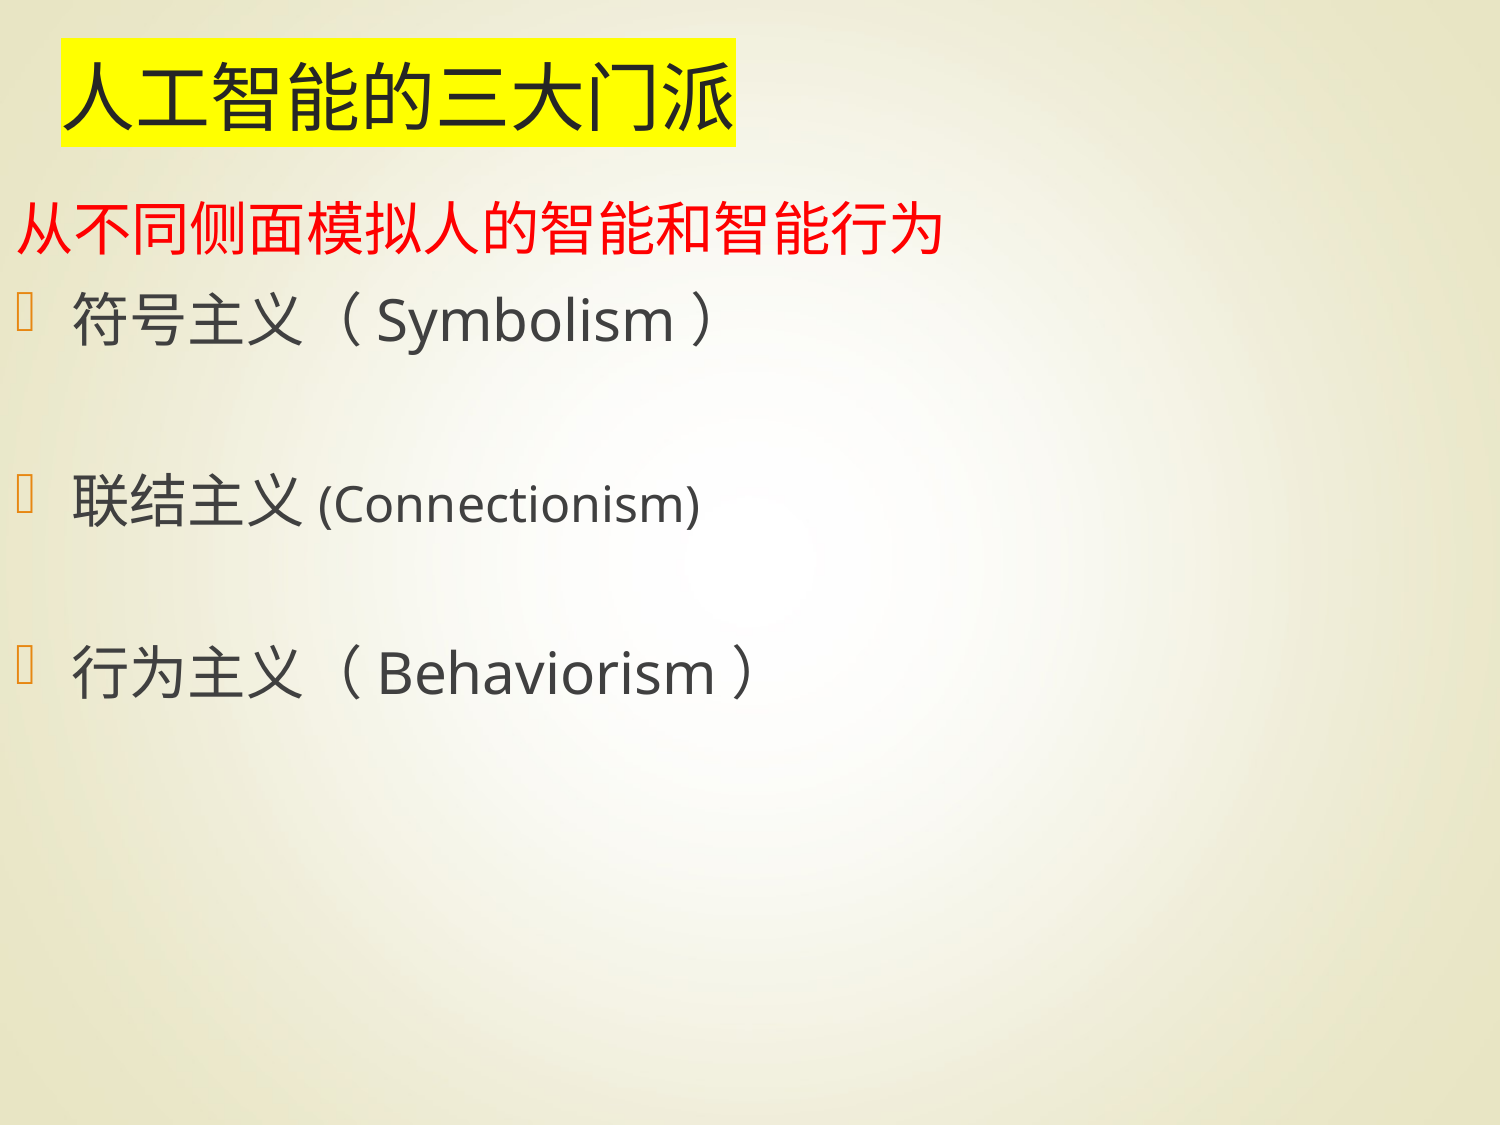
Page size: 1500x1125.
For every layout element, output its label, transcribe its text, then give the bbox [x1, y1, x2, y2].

picture [0, 0, 1500, 1125]
title 人工智能的三大门派 [45, 42, 1127, 184]
list 从不同侧面模拟人的智能和智能行为 符号主义（Symbolism） 联结主义(Connectionism) 行为主义（Behaviorism） [0, 184, 1483, 787]
